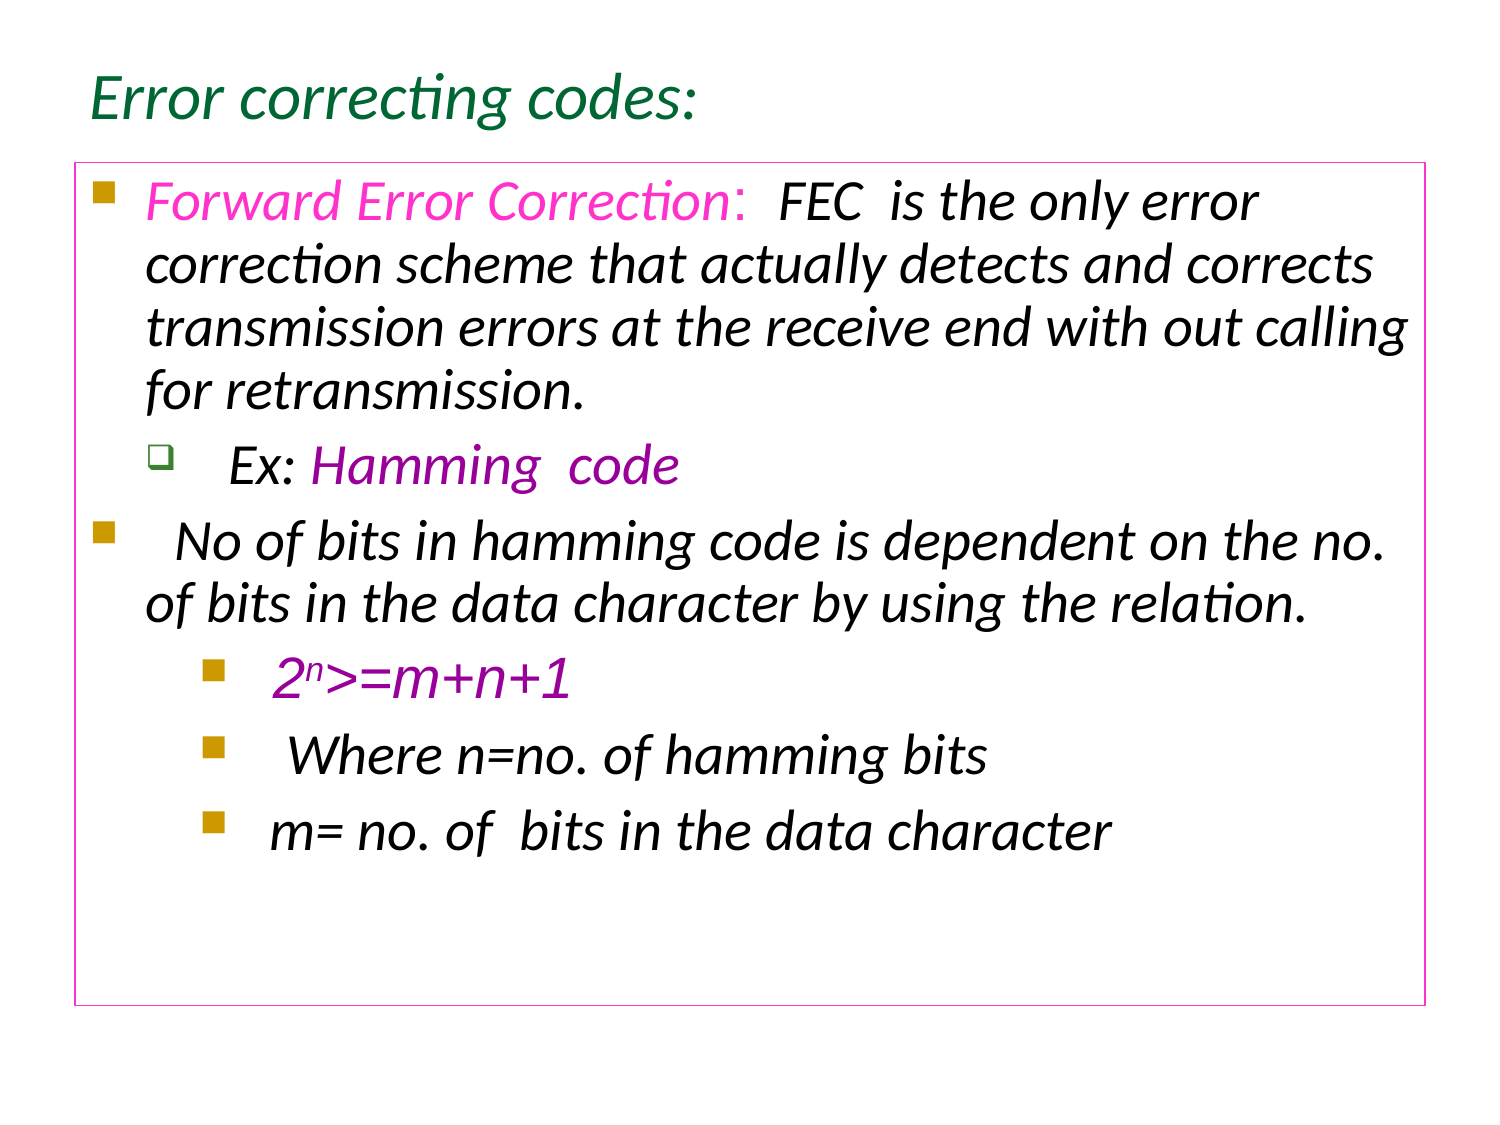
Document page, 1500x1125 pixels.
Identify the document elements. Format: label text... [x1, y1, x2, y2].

text_box Error correcting codes: [74, 45, 1425, 150]
text_box Forward Error Correction: FEC is the only error correction scheme that actually detects and corrects transmission errors at the receive end with out calling for retransmission. Ex: Hamming code No of bits in hamming code is dependent on the no. of bits in the data character by using the relation. 2n>=m+n+1 Where n=no. of hamming bits m= no. of bits in the data character [74, 162, 1425, 1006]
